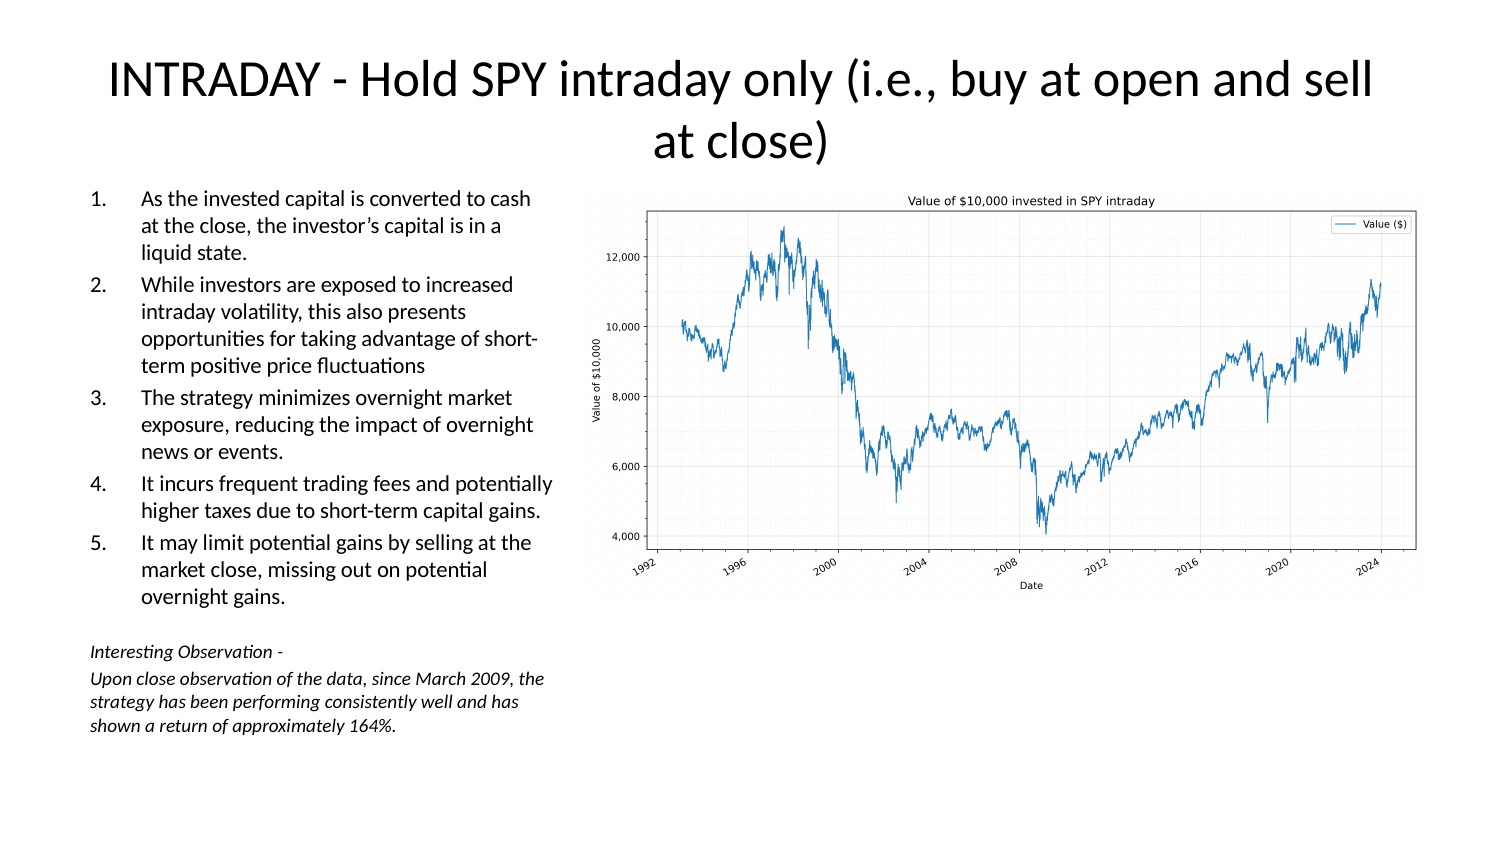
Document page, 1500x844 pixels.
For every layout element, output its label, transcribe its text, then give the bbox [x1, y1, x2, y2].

picture [585, 189, 1424, 599]
title INTRADAY - Hold SPY intraday only (i.e., buy at open and sell at close) [75, 33, 1408, 177]
list As the invested capital is converted to cash at the close, the investor’s capital is in a liquid state. While investors are exposed to increased intraday volatility, this also presents opportunities for taking advantage of short-term positive price fluctuations The strategy minimizes overnight market exposure, reducing the impact of overnight news or events. It incurs frequent trading fees and potentially higher taxes due to short-term capital gains. It may limit potential gains by selling at the market close, missing out on potential overnight gains. Interesting Observation - Upon close observation of the data, since March 2009, the strategy has been performing consistently well and has shown a return of approximately 164%. [75, 176, 569, 754]
